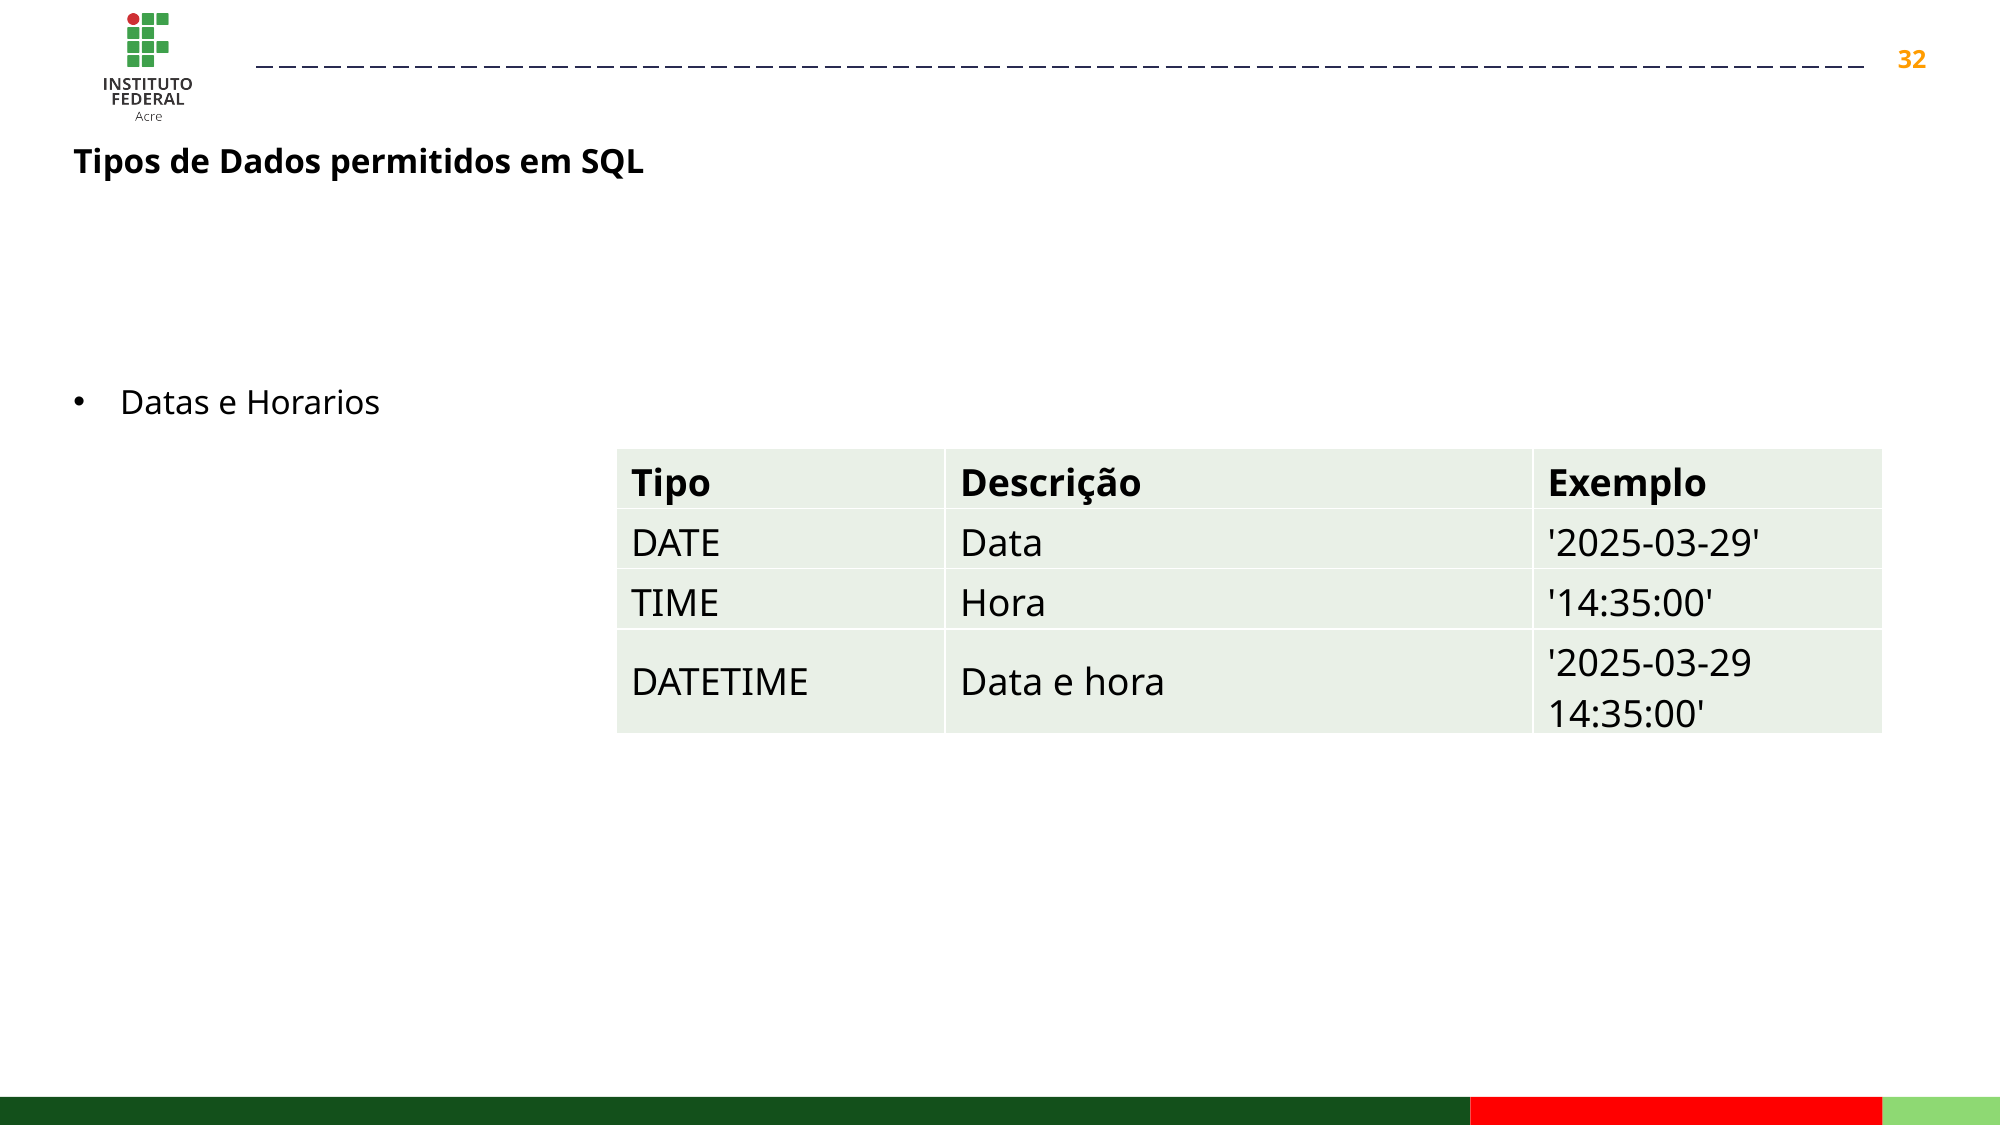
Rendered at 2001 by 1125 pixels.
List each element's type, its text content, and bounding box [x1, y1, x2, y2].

table_cell '2025-03-29 14:35:00' [1534, 630, 1882, 733]
table_cell '14:35:00' [1534, 569, 1882, 628]
text_box [1881, 1095, 2000, 1125]
picture [104, 12, 192, 121]
table_header Descrição [946, 449, 1532, 508]
table_header Exemplo [1534, 449, 1882, 508]
table_cell Data e hora [946, 630, 1532, 733]
table_cell DATETIME [617, 630, 944, 733]
table_cell TIME [617, 569, 944, 628]
text_box Tipos de Dados permitidos em SQL [58, 112, 1243, 188]
text_box Datas e Horarios [58, 354, 813, 429]
text_box [1469, 1095, 1881, 1125]
slide_number 32 [1865, 30, 1942, 91]
table_header Tipo [617, 449, 944, 508]
table_cell Hora [946, 569, 1532, 628]
table_cell Data [946, 509, 1532, 568]
table_cell '2025-03-29' [1534, 509, 1882, 568]
text_box [0, 1095, 1469, 1125]
table_cell DATE [617, 509, 944, 568]
